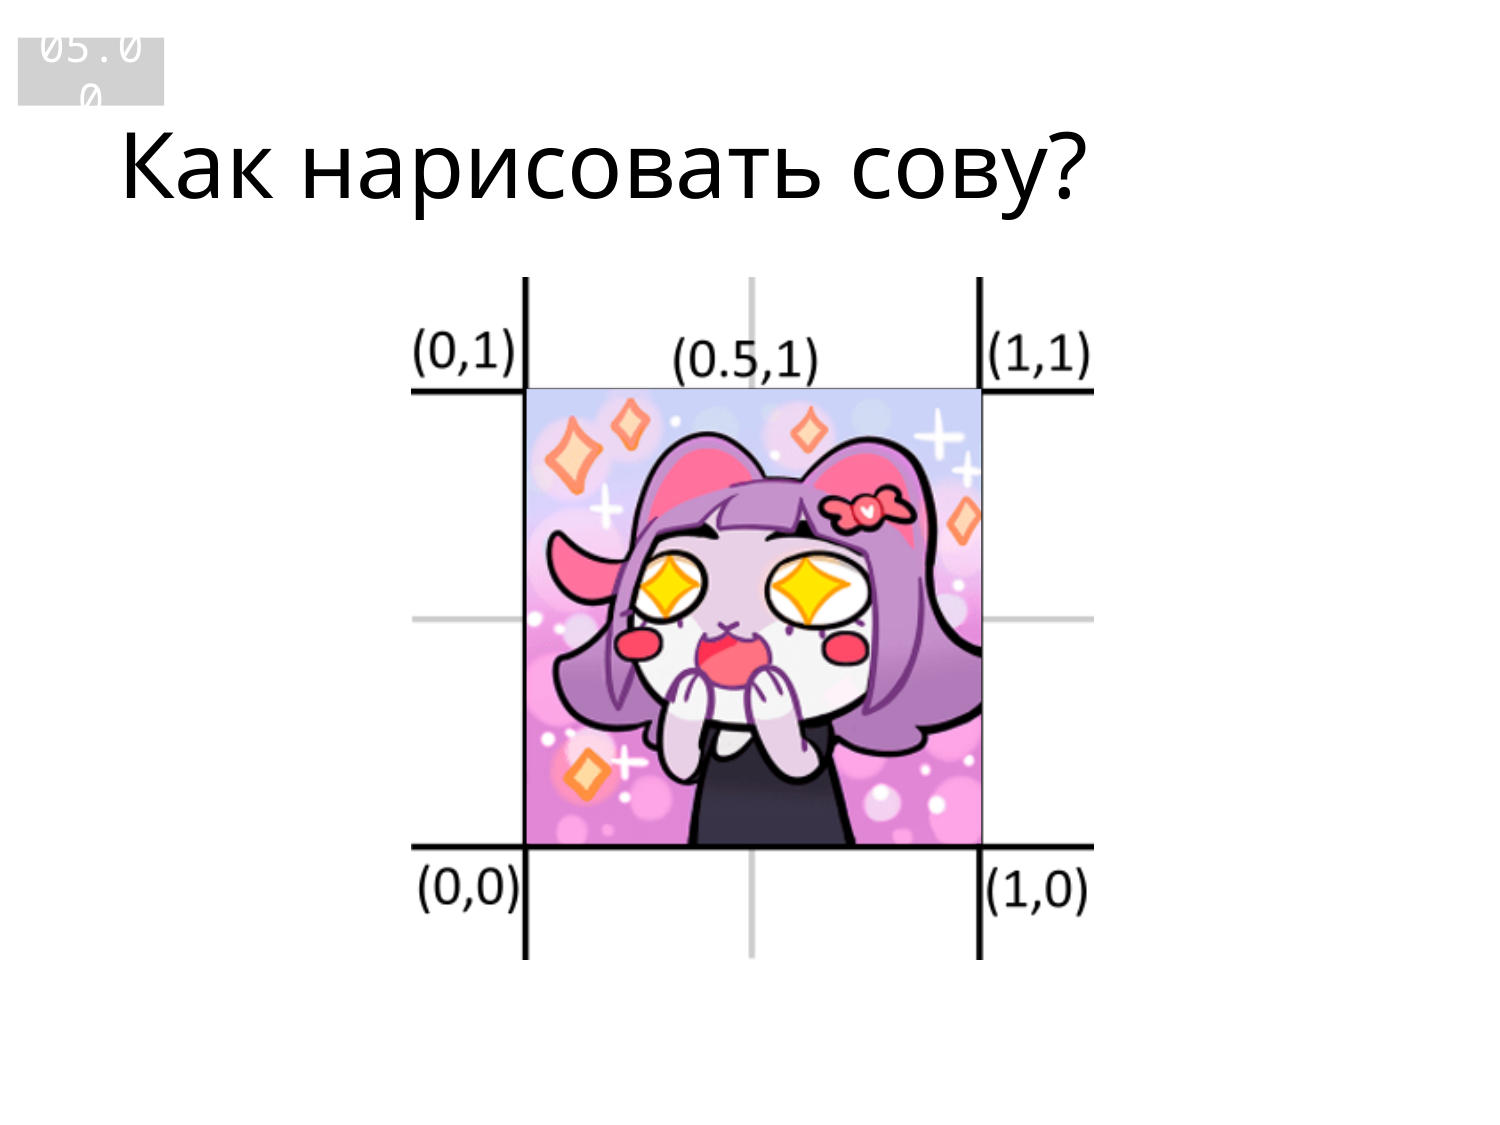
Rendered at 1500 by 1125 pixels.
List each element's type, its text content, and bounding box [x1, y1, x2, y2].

picture [411, 277, 1094, 960]
text_box 05.00 [17, 37, 165, 106]
title Как нарисовать сову? [103, 59, 1397, 278]
